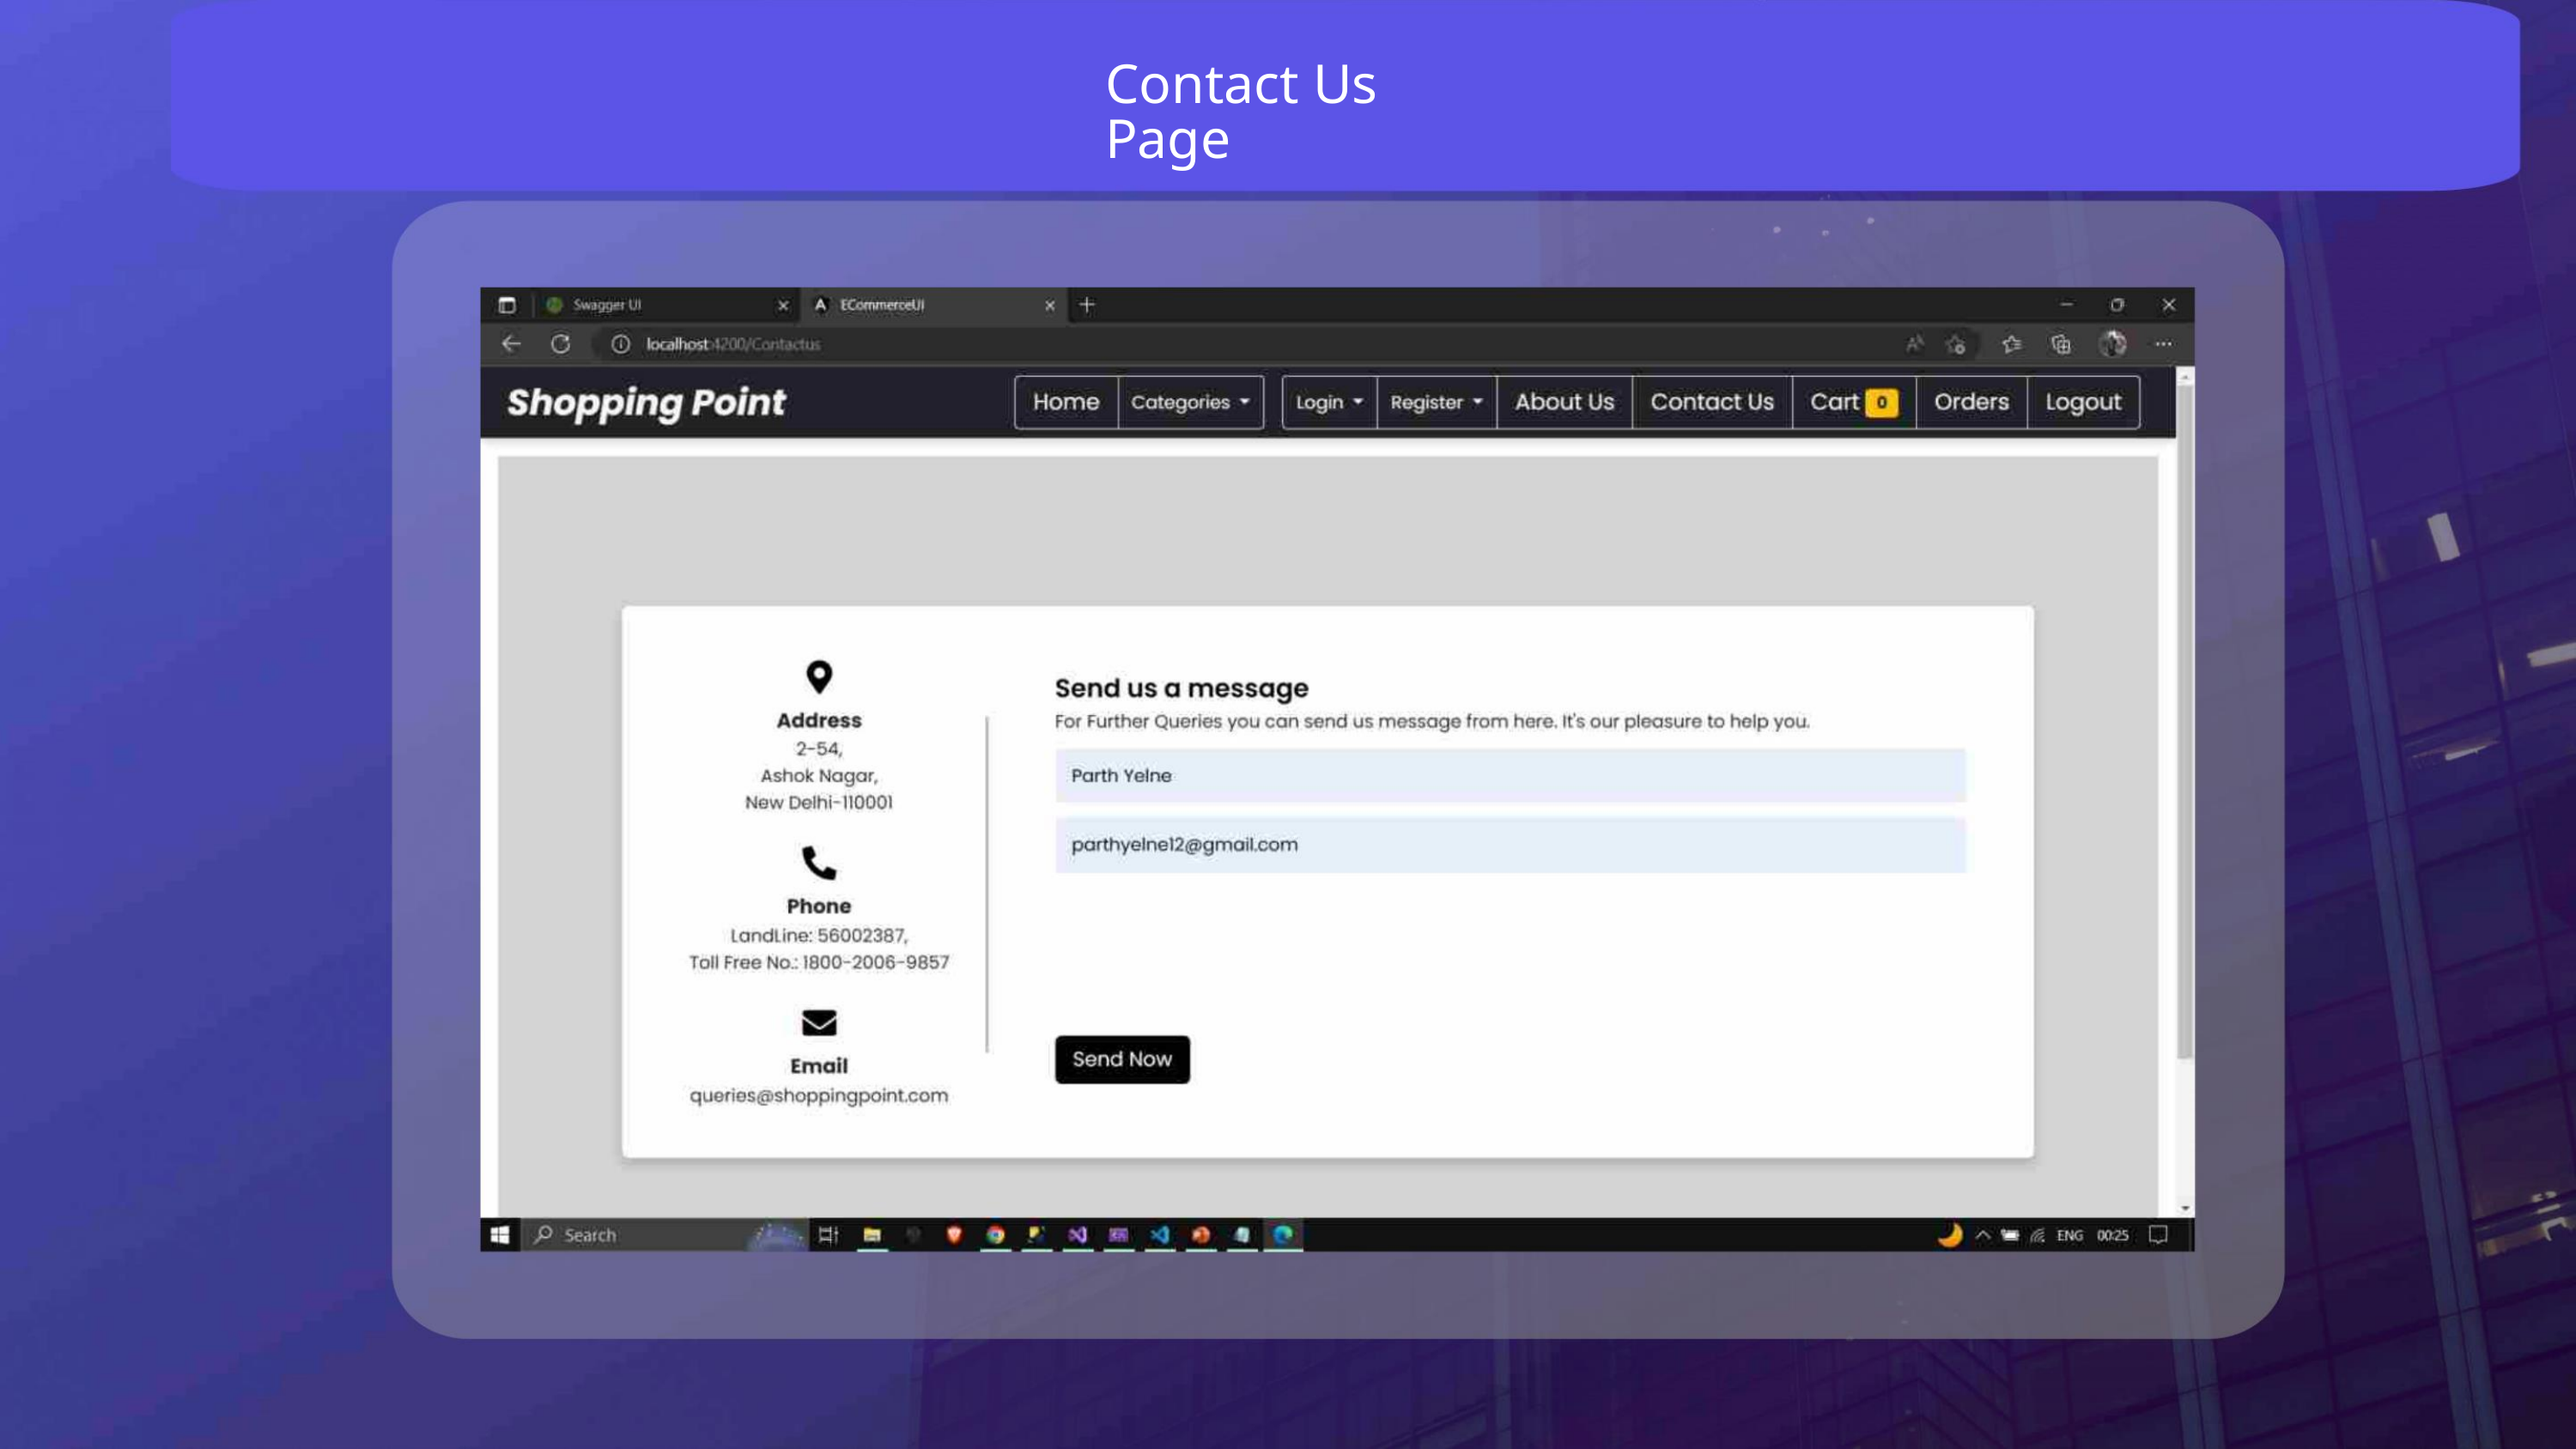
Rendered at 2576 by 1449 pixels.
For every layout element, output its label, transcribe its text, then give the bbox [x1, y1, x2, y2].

text_box Contact Us Page [1105, 58, 1498, 170]
text_box [0, 0, 2576, 1449]
